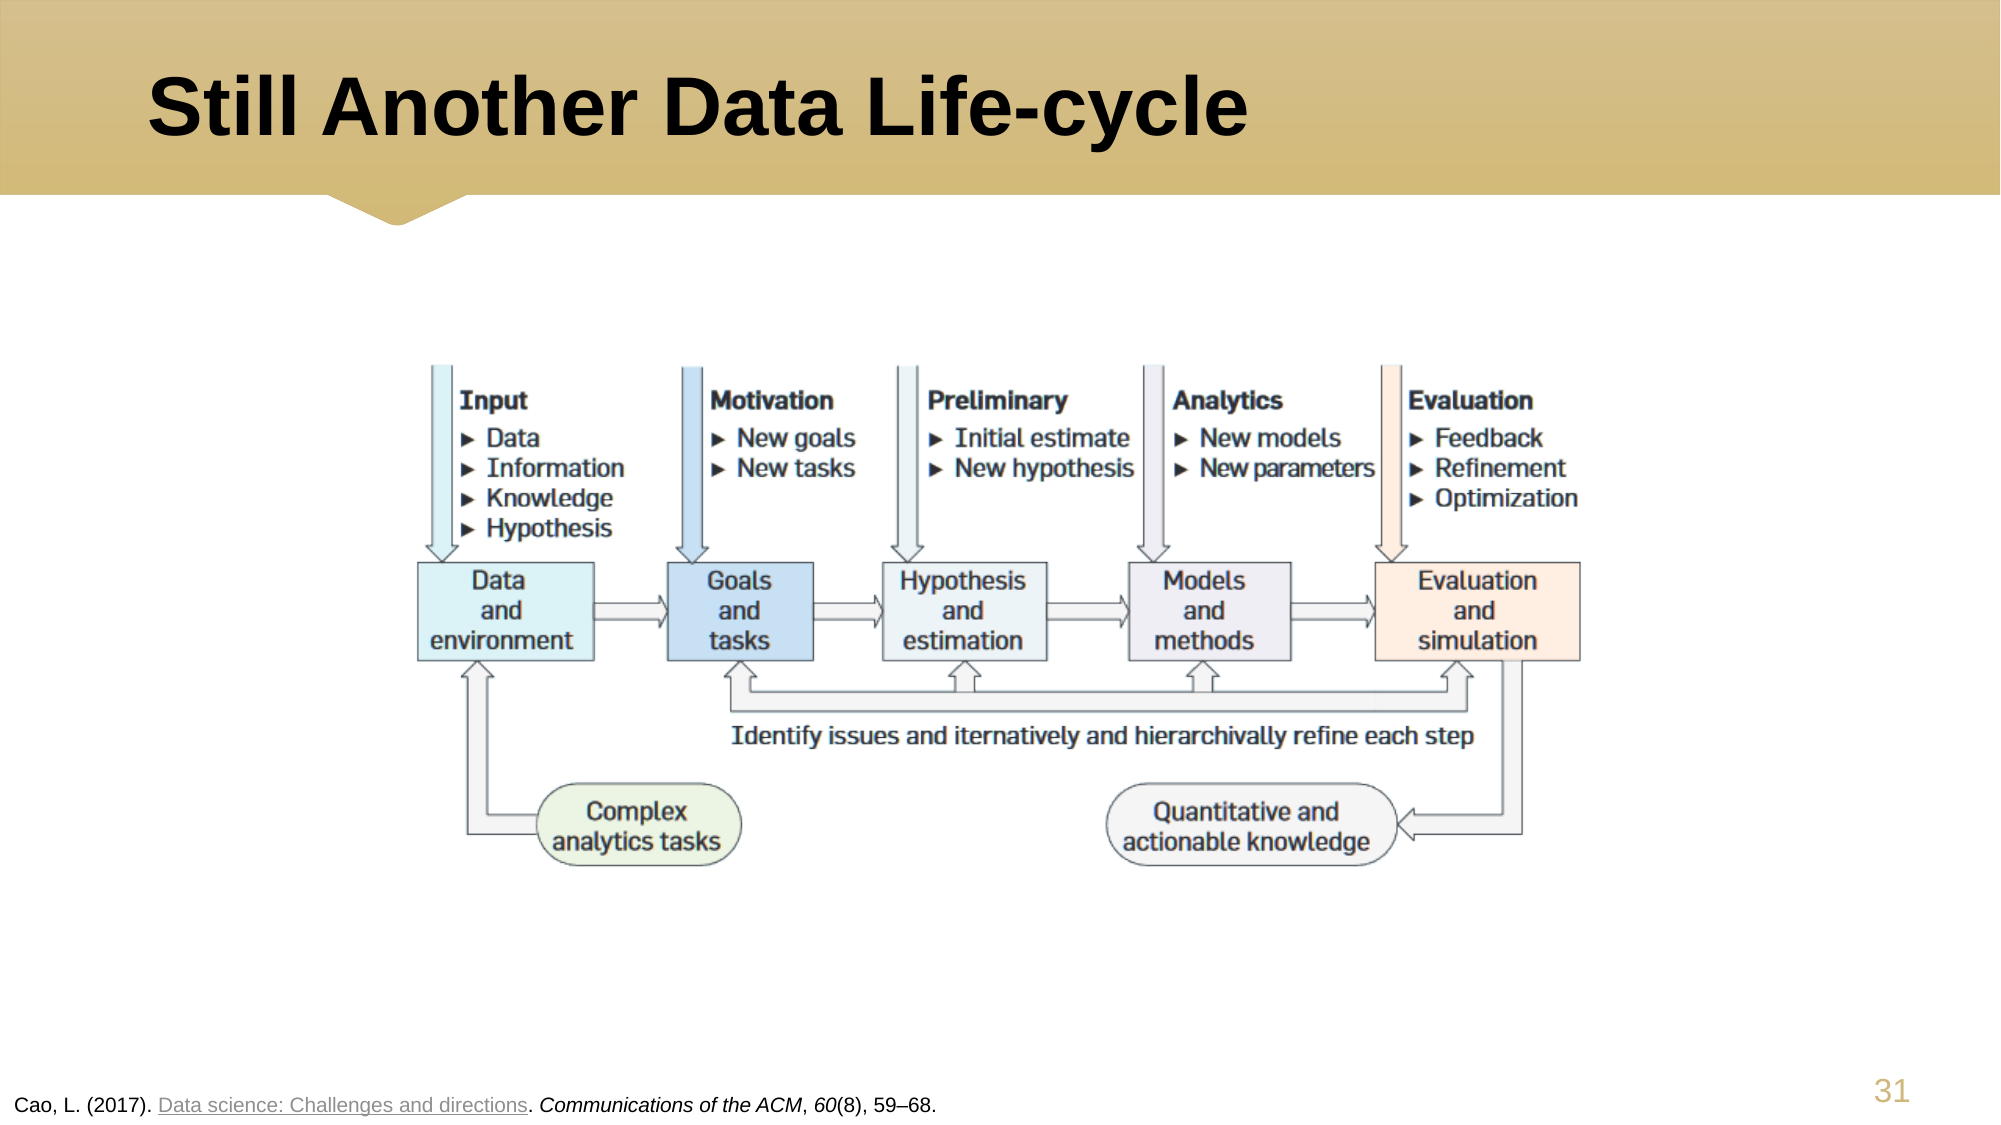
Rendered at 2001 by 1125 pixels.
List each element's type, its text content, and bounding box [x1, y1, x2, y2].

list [411, 343, 1589, 873]
text_box Cao, L. (2017). Data science: Challenges and directions. Communications of the ACM, 60(8), 59–68. [0, 1084, 1670, 1125]
slide_number 30 [1751, 1050, 1926, 1111]
title Still Another Data Life-cycle [132, 0, 1868, 160]
